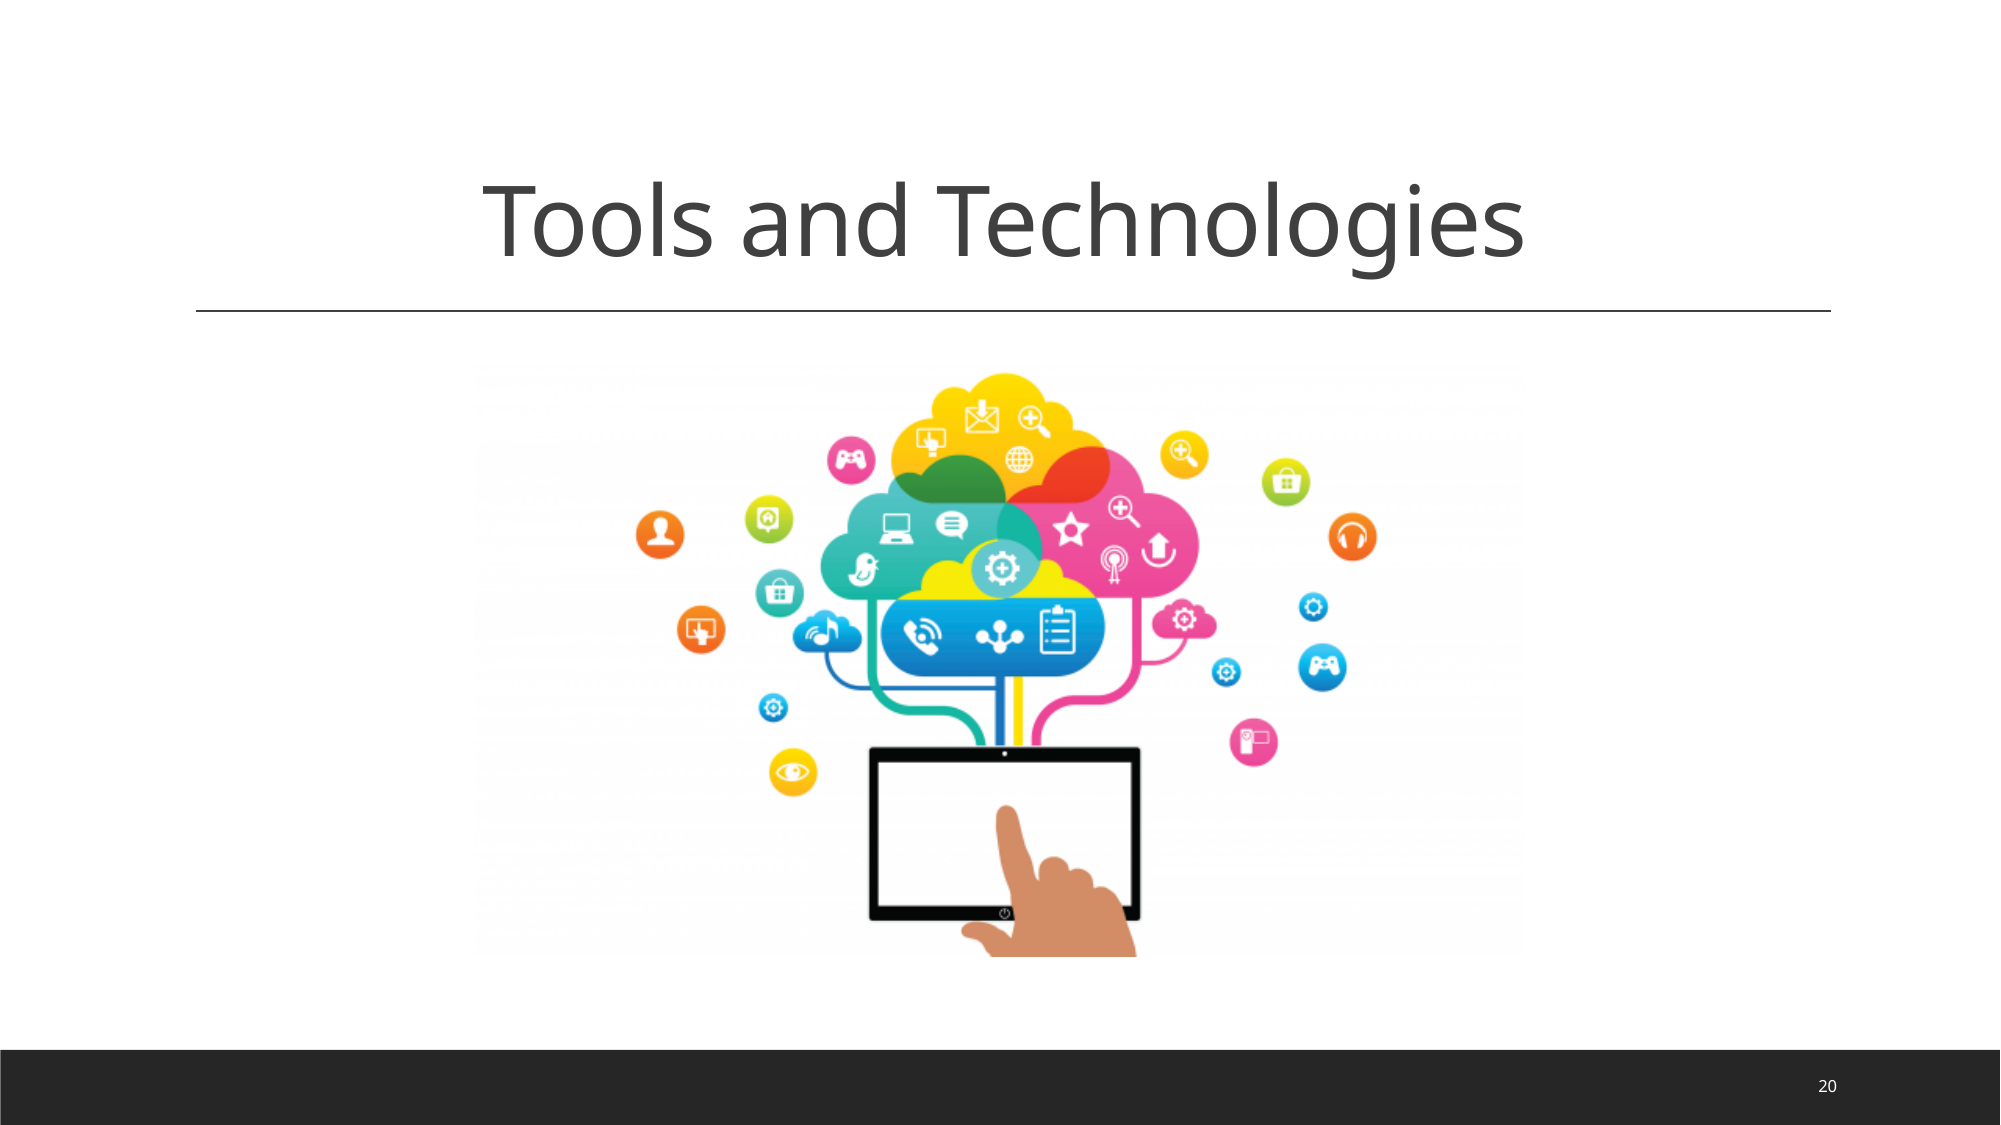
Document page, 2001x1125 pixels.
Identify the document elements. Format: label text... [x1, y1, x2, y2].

slide_number 20 [1803, 1057, 1932, 1118]
title Tools and Technologies [180, 47, 1830, 285]
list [474, 365, 1526, 957]
